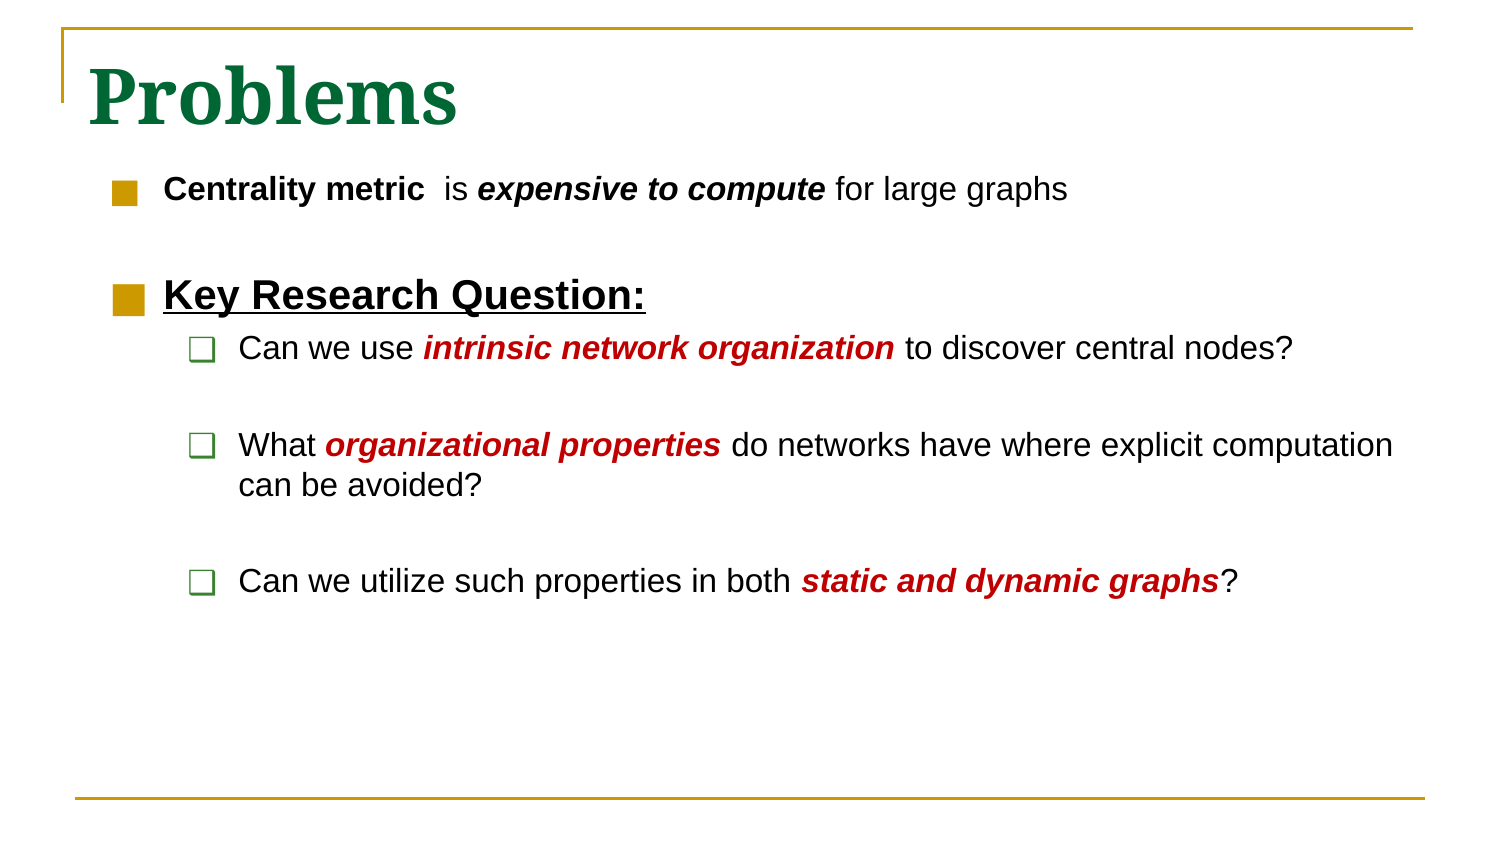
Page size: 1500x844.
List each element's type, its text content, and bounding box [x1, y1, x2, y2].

title Problems [74, 34, 1425, 115]
list Centrality metric is expensive to compute for large graphs Key Research Question: Can we use intrinsic network organization to discover central nodes? What organizational properties do networks have where explicit computation can be avoided? Can we utilize such properties in both static and dynamic graphs? [74, 154, 1441, 779]
